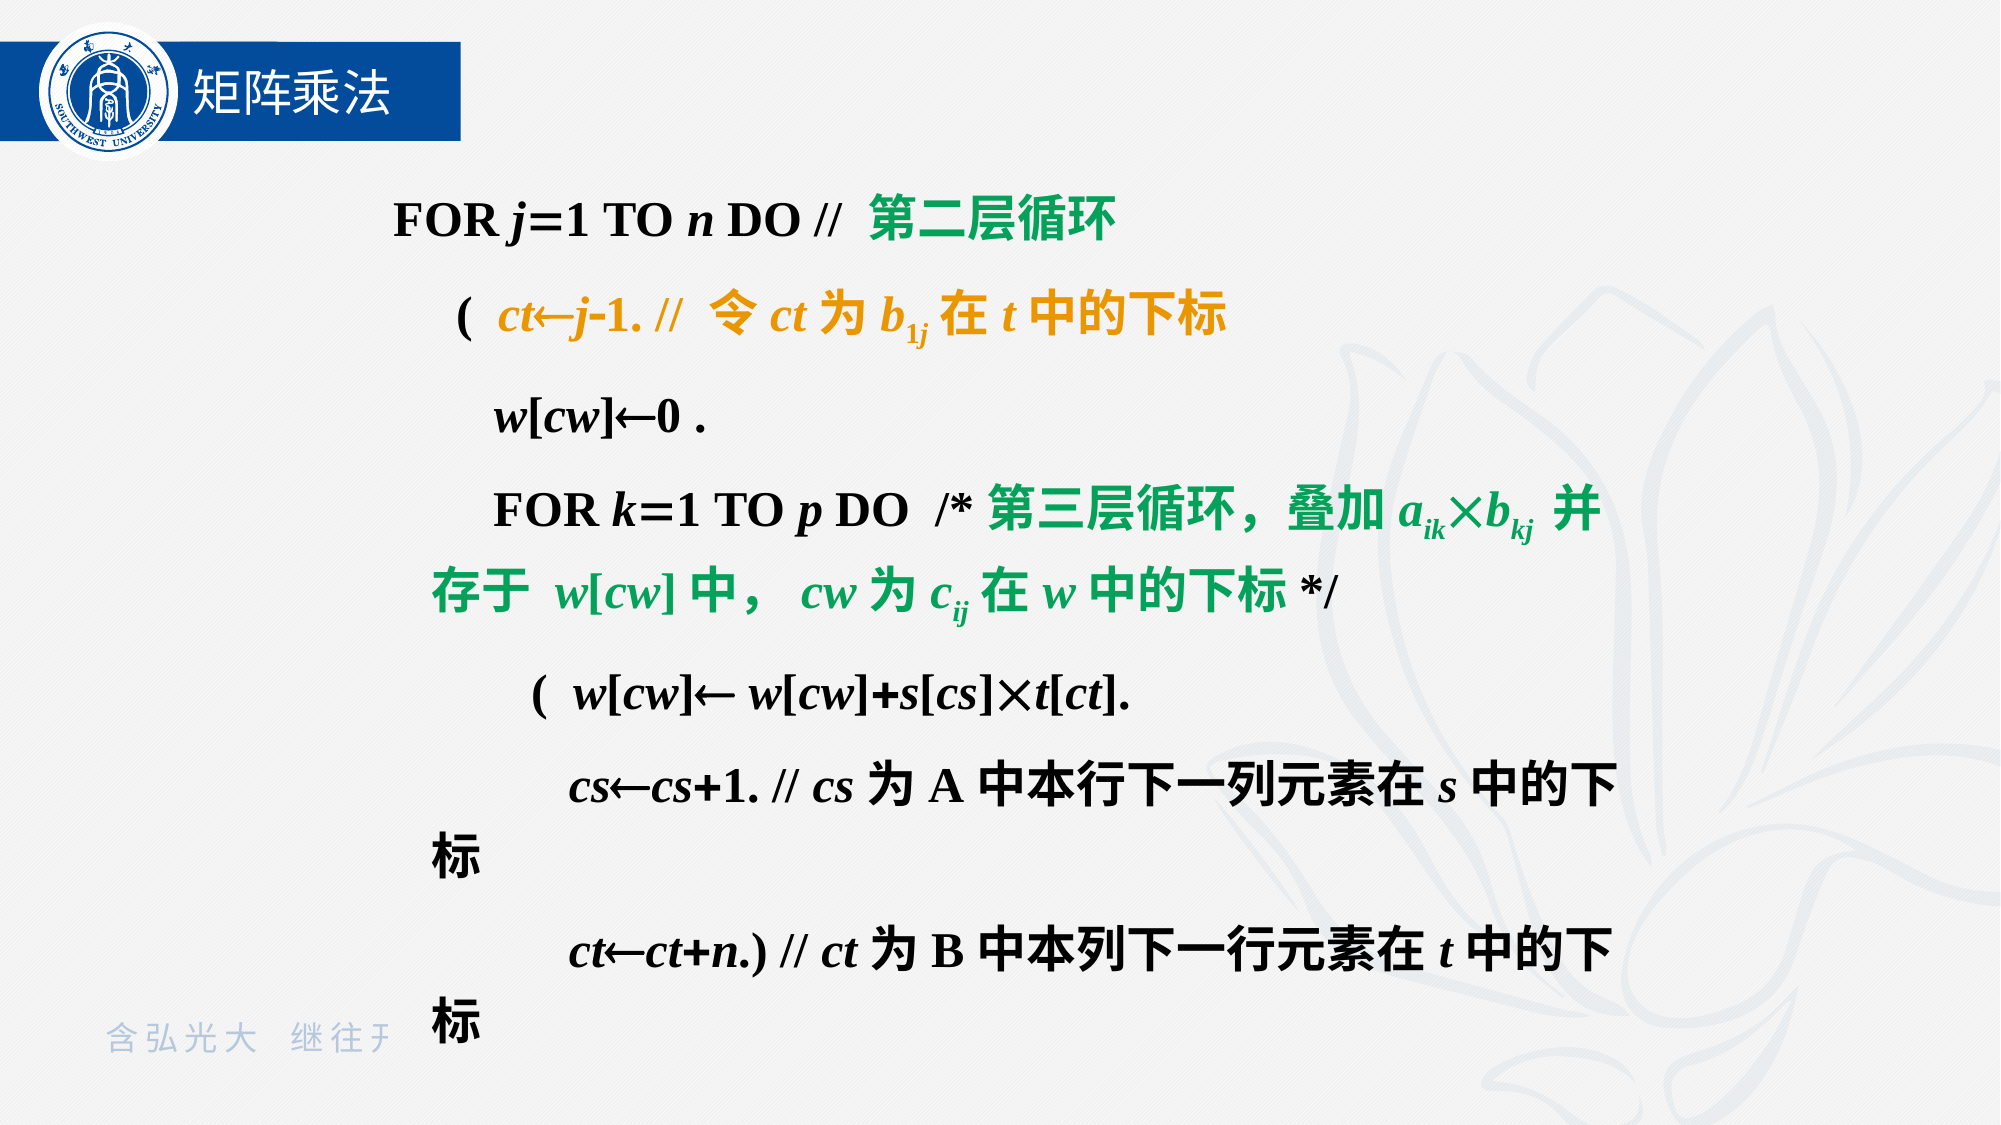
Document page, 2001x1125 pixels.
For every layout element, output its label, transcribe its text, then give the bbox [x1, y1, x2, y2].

list 矩阵乘法 [180, 41, 461, 141]
text_box FOR j1 TO n DO // 第二层循环 ( ctj1. // 令ct为b1j在t中的下标 w[cw]0 . FOR k1 TO p DO /*第三层循环，叠加aikbkj 并存于 w[cw]中，cw为cij在w中的下标*/ ( w[cw] w[cw]s[cs]t[ct]. cscs1. // cs为A中本行下一列元素在s中的下标 ctctn.) // ct为B中本列下一行元素在t中的下标 cwcw1. ) ) ▐ [379, 167, 1652, 1042]
